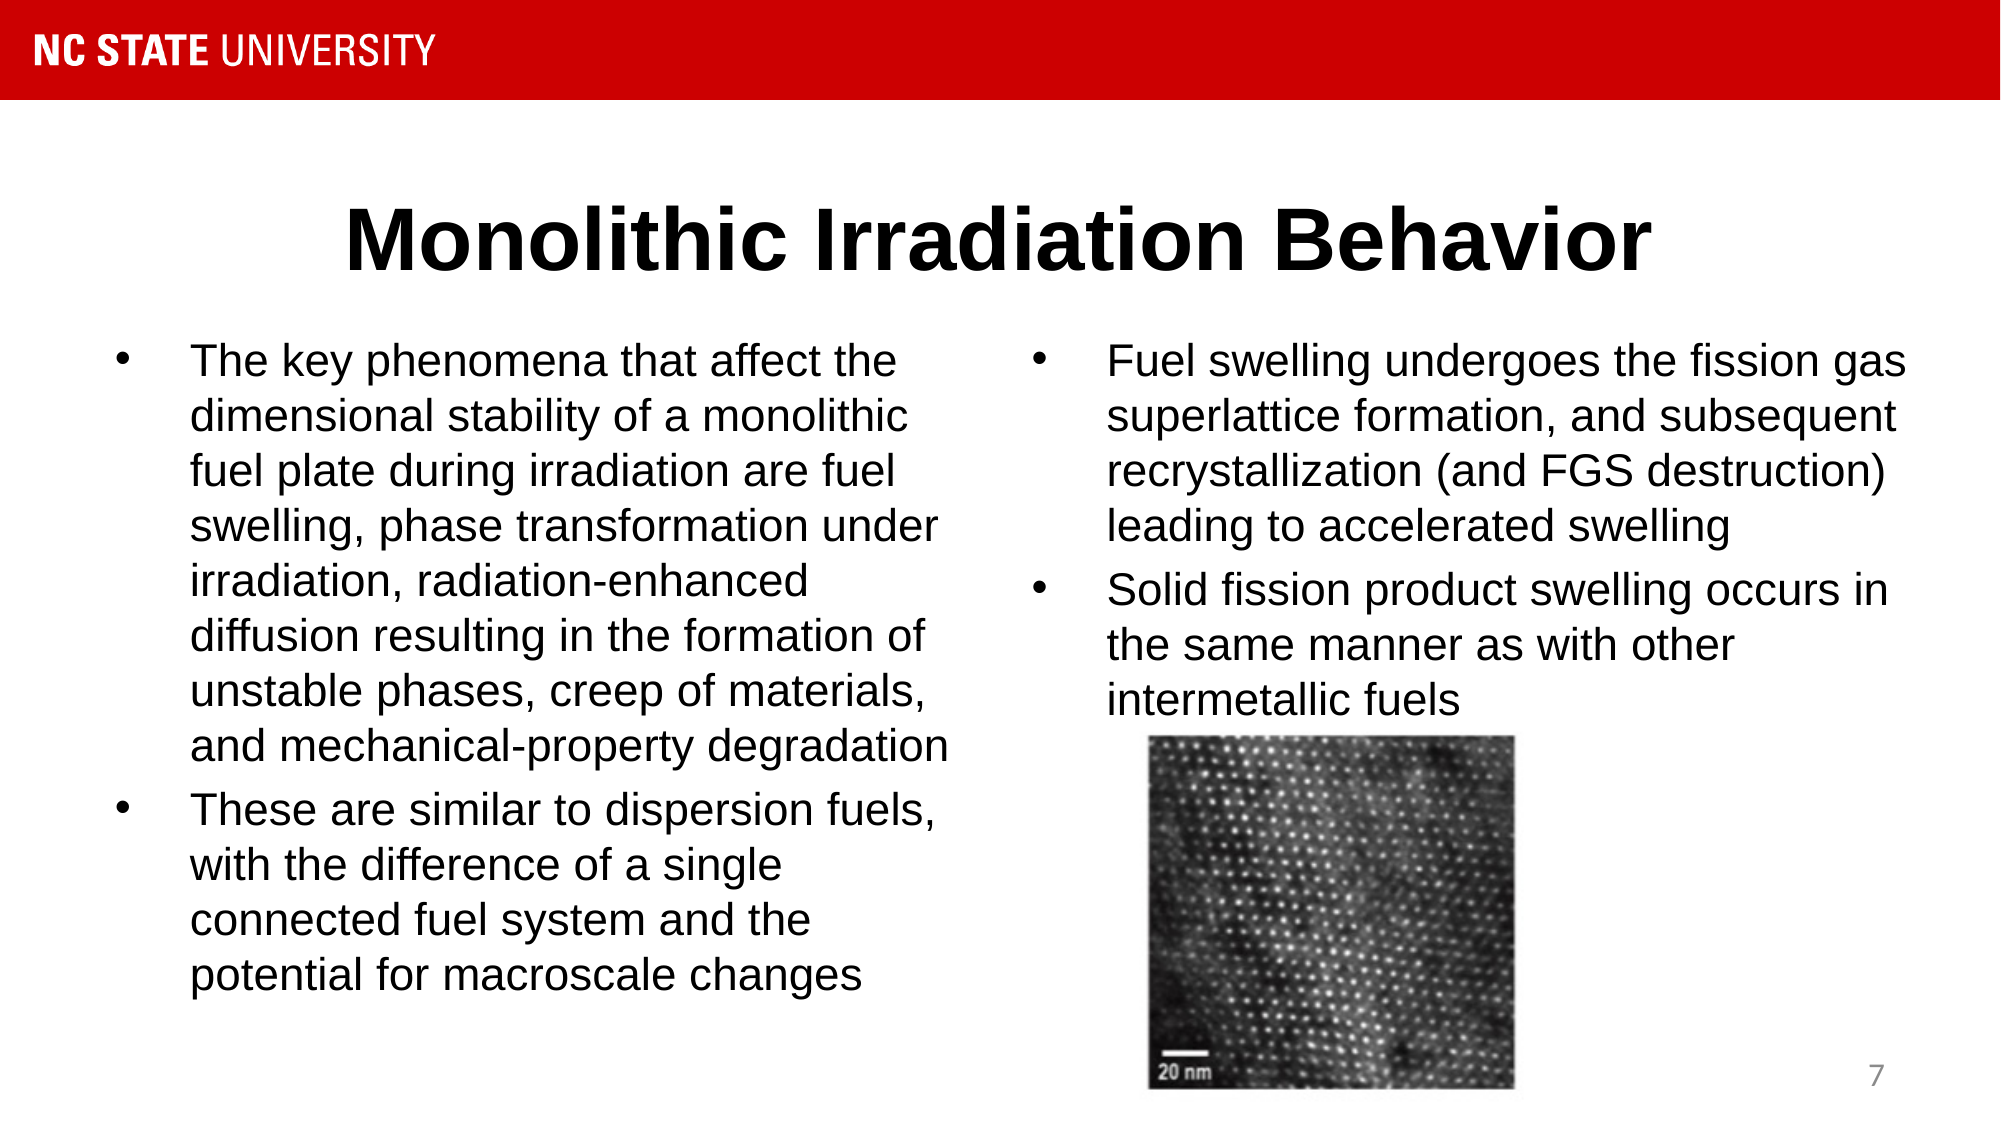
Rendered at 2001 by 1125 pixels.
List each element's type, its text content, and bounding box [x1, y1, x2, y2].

slide_number 7 [1531, 1042, 1900, 1103]
title Monolithic Irradiation Behavior [99, 147, 1900, 323]
picture [1127, 718, 1527, 1103]
picture [0, 0, 2001, 100]
list The key phenomena that affect the dimensional stability of a monolithic fuel plate during irradiation are fuel swelling, phase transformation under irradiation, radiation-enhanced diffusion resulting in the formation of unstable phases, creep of materials, and mechanical-property degradation These are similar to dispersion fuels, with the difference of a single connected fuel system and the potential for macroscale changes [99, 322, 984, 1005]
list Fuel swelling undergoes the fission gas superlattice formation, and subsequent recrystallization (and FGS destruction) leading to accelerated swelling Solid fission product swelling occurs in the same manner as with other intermetallic fuels [1016, 322, 1963, 737]
